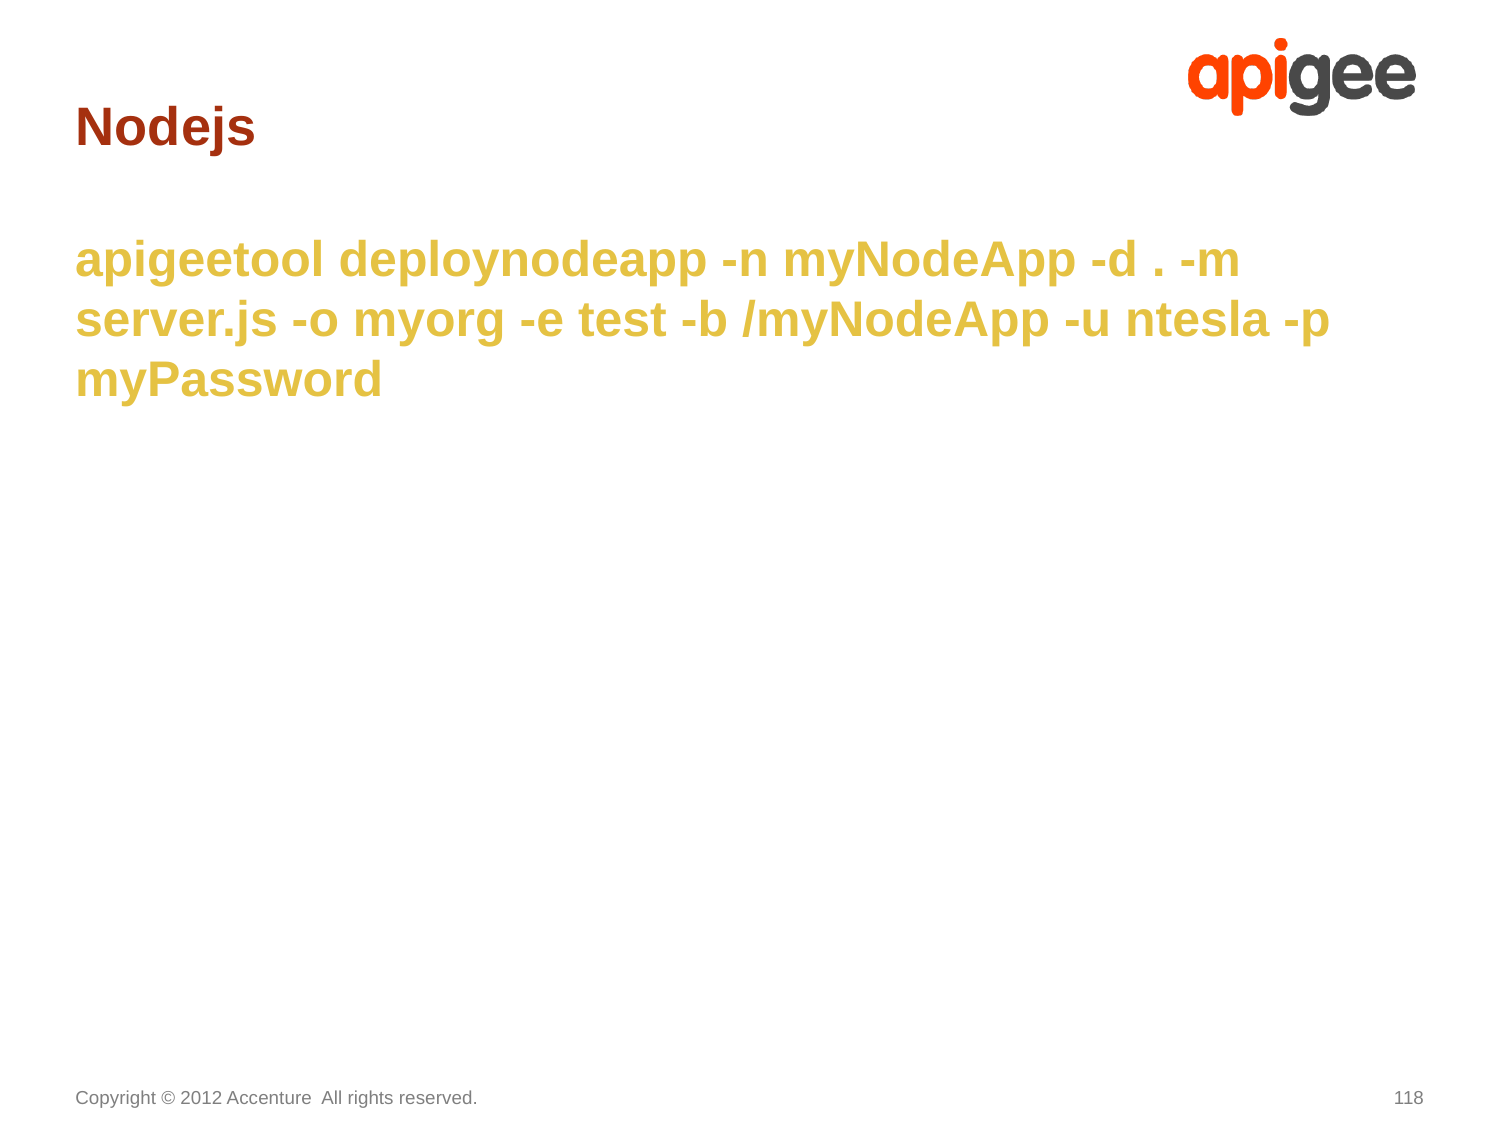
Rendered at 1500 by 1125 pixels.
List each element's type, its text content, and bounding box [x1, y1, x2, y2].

title Nodejs [75, 27, 1422, 157]
list apigeetool deploynodeapp -n myNodeApp -d . -m server.js -o myorg -e test -b /myNodeApp -u ntesla -p myPassword [75, 226, 1425, 1018]
